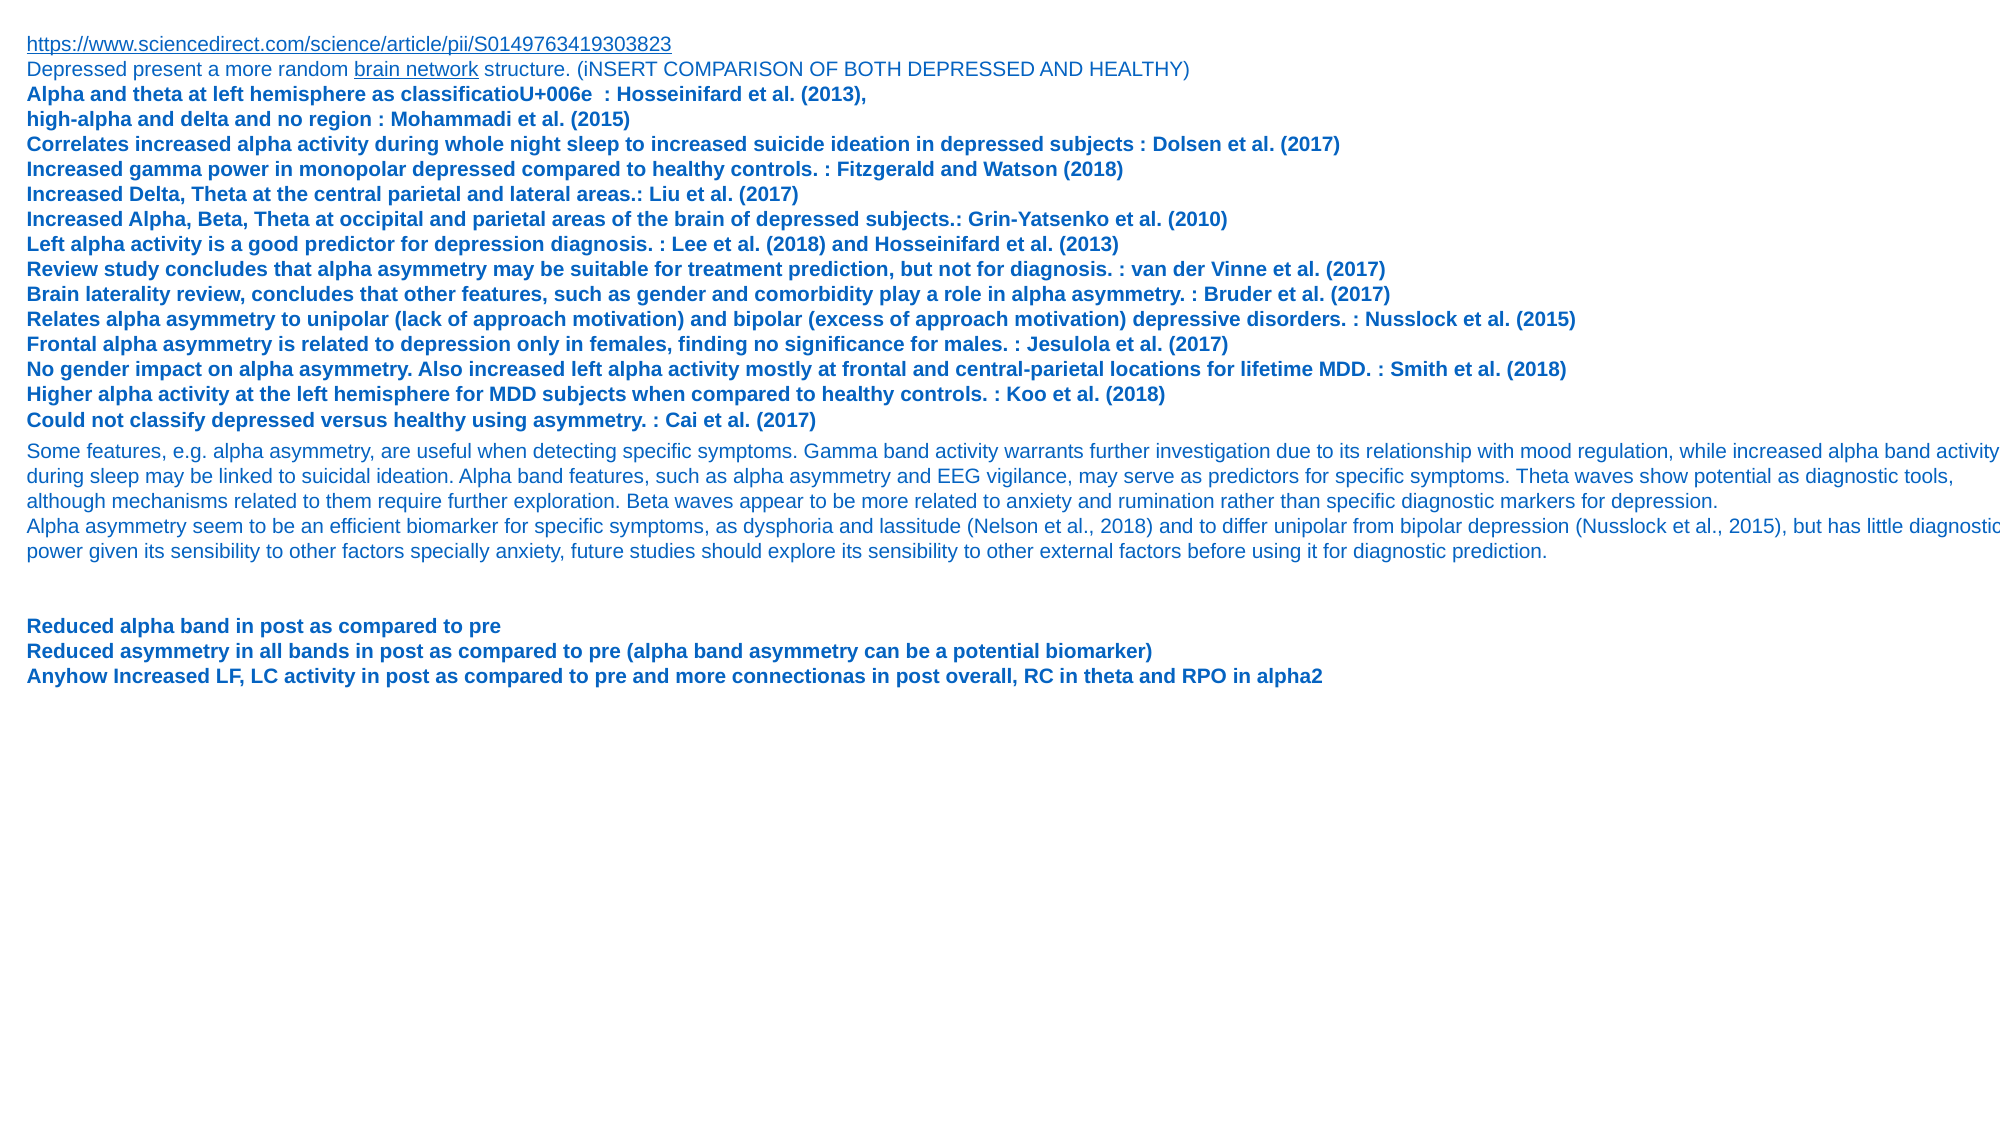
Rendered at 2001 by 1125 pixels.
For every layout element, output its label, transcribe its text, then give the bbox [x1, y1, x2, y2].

text_box https://www.sciencedirect.com/science/article/pii/S0149763419303823 Depressed present a more random brain network structure. (iNSERT COMPARISON OF BOTH DEPRESSED AND HEALTHY) Alpha and theta at left hemisphere as classificatioU+006e : Hosseinifard et al. (2013), high-alpha and delta and no region : Mohammadi et al. (2015) Correlates increased alpha activity during whole night sleep to increased suicide ideation in depressed subjects : Dolsen et al. (2017) Increased gamma power in monopolar depressed compared to healthy controls. : Fitzgerald and Watson (2018) Increased Delta, Theta at the central parietal and lateral areas.: Liu et al. (2017) Increased Alpha, Beta, Theta at occipital and parietal areas of the brain of depressed subjects.: Grin-Yatsenko et al. (2010) Left alpha activity is a good predictor for depression diagnosis. : Lee et al. (2018) and Hosseinifard et al. (2013) Review study concludes that alpha asymmetry may be suitable for treatment prediction, but not for diagnosis. : van der Vinne et al. (2017) Brain laterality review, concludes that other features, such as gender and comorbidity play a role in alpha asymmetry. : Bruder et al. (2017) Relates alpha asymmetry to unipolar (lack of approach motivation) and bipolar (excess of approach motivation) depressive disorders. : Nusslock et al. (2015) Frontal alpha asymmetry is related to depression only in females, finding no significance for males. : Jesulola et al. (2017) No gender impact on alpha asymmetry. Also increased left alpha activity mostly at frontal and central-parietal locations for lifetime MDD. : Smith et al. (2018) Higher alpha activity at the left hemisphere for MDD subjects when compared to healthy controls. : Koo et al. (2018) Could not classify depressed versus healthy using asymmetry. : Cai et al. (2017) Some features, e.g. alpha asymmetry, are useful when detecting specific symptoms. Gamma band activity warrants further investigation due to its relationship with mood regulation, while increased alpha band activity during sleep may be linked to suicidal ideation. Alpha band features, such as alpha asymmetry and EEG vigilance, may serve as predictors for specific symptoms. Theta waves show potential as diagnostic tools, although mechanisms related to them require further exploration. Beta waves appear to be more related to anxiety and rumination rather than specific diagnostic markers for depression. Alpha asymmetry seem to be an efficient biomarker for specific symptoms, as dysphoria and lassitude (Nelson et al., 2018) and to differ unipolar from bipolar depression (Nusslock et al., 2015), but has little diagnostic power given its sensibility to other factors specially anxiety, future studies should explore its sensibility to other external factors before using it for diagnostic prediction. Reduced alpha band in post as compared to pre Reduced asymmetry in all bands in post as compared to pre (alpha band asymmetry can be a potential biomarker) Anyhow Increased LF, LC activity in post as compared to pre and more connectionas in post overall, RC in theta and RPO in alpha2 [11, 23, 2000, 1125]
